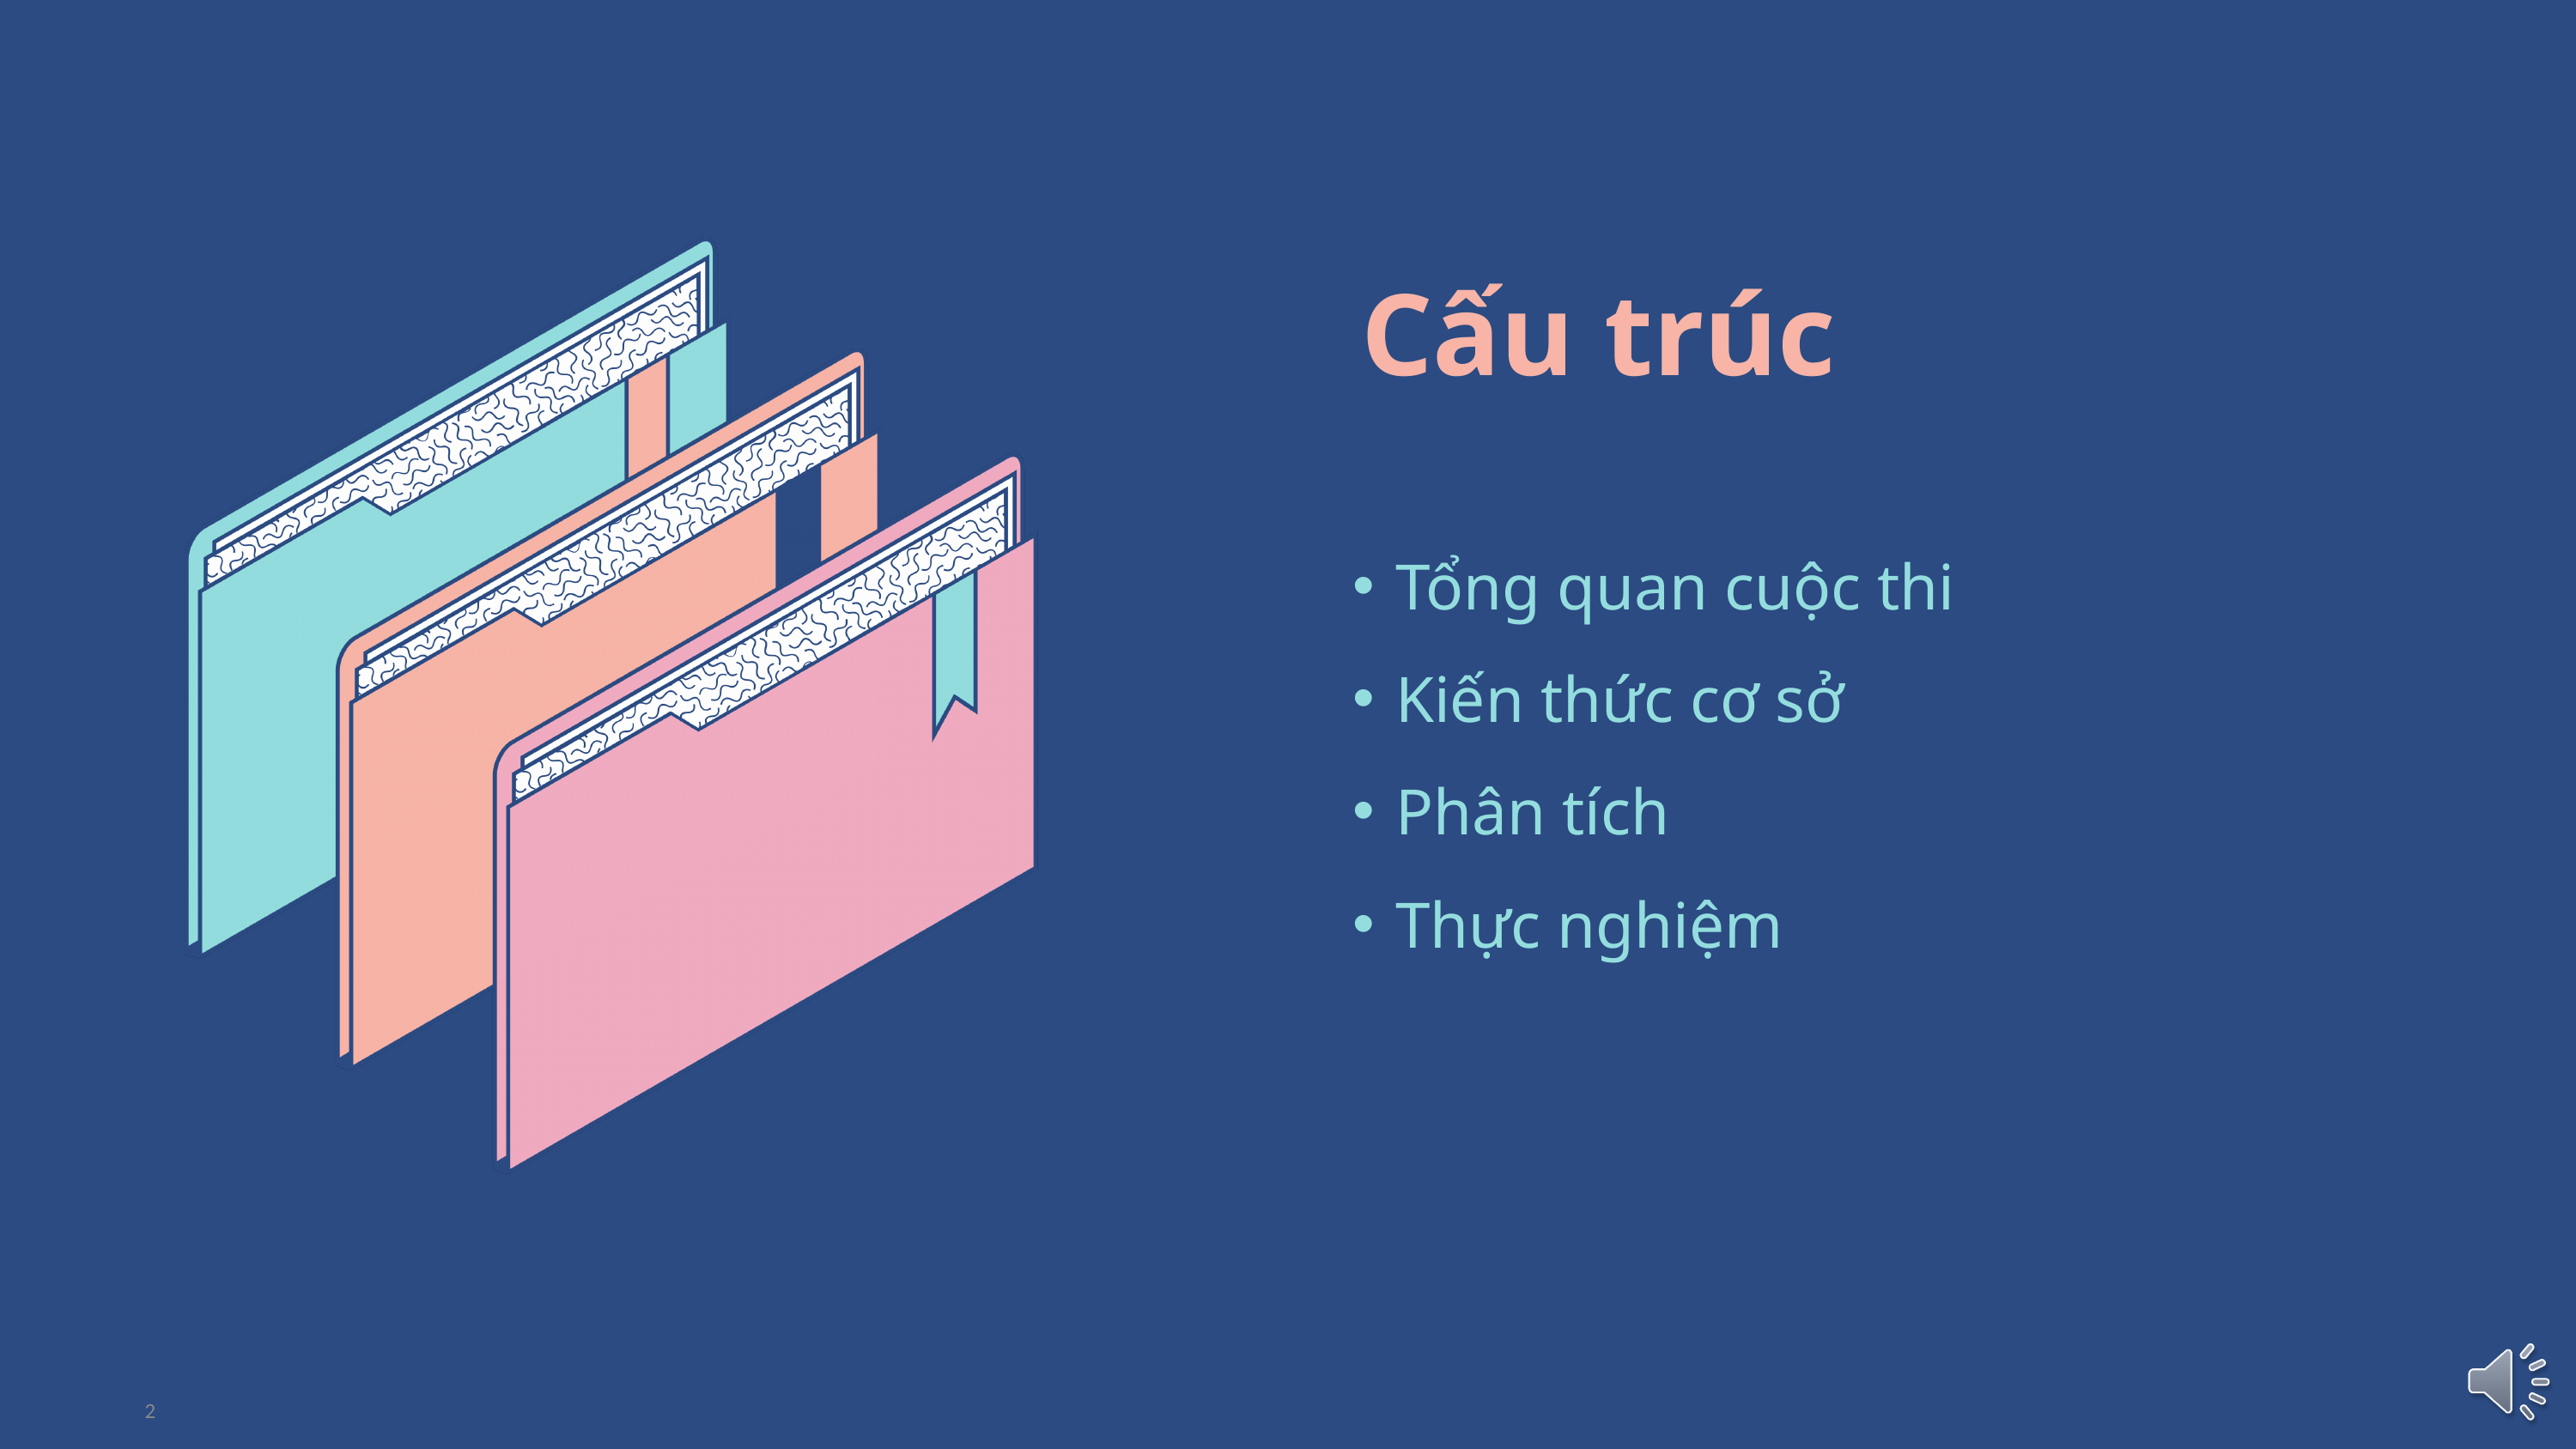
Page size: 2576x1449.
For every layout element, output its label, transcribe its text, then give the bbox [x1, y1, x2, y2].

slide_number 2 [0, 1384, 301, 1436]
text_box [492, 452, 1039, 1174]
text_box [335, 349, 882, 1070]
text_box [184, 237, 731, 959]
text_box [1309, 235, 2520, 927]
picture [2468, 1341, 2555, 1428]
